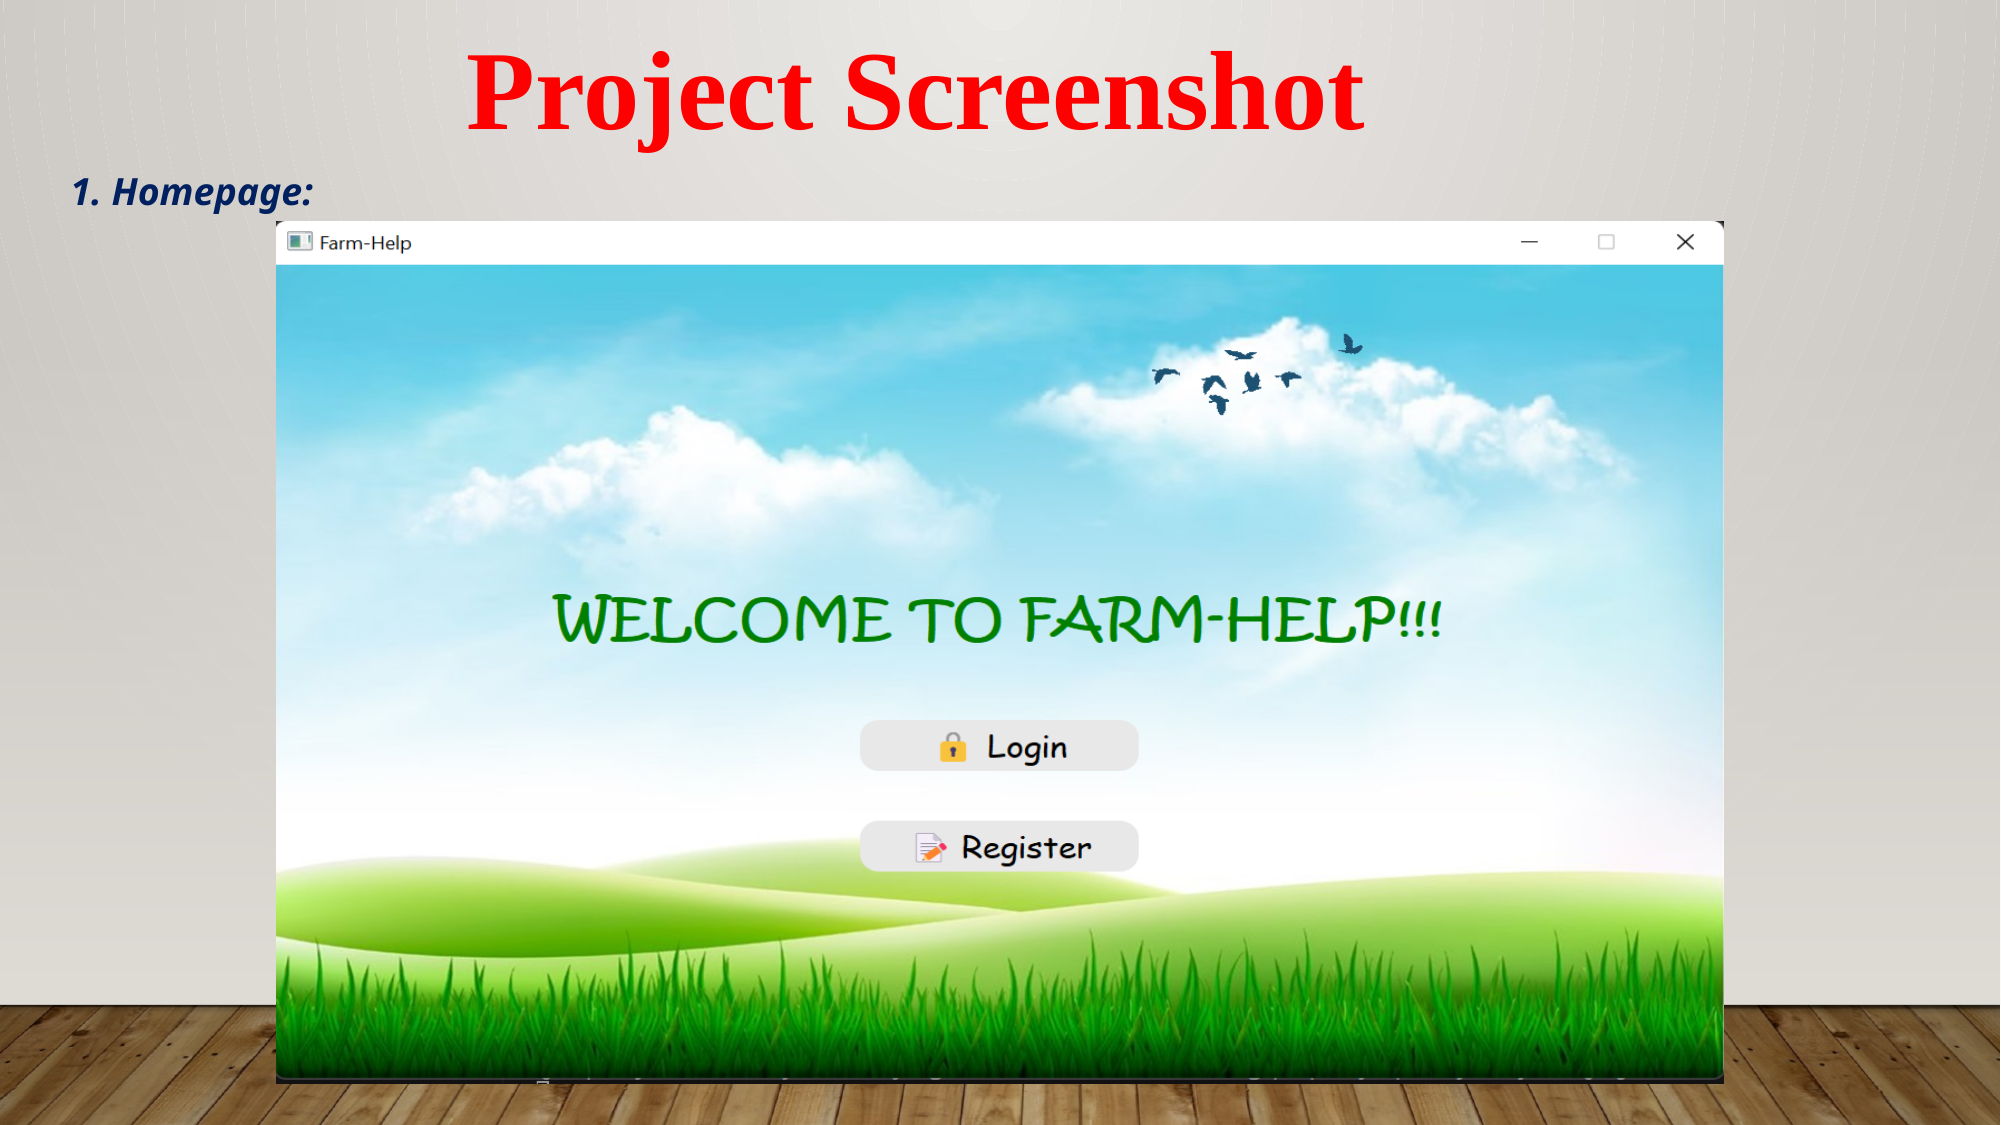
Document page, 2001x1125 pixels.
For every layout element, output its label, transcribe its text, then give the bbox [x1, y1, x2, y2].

text_box 1. Homepage: [55, 161, 1058, 221]
text_box Project Screenshot [452, 9, 1663, 160]
picture [0, 221, 2000, 1125]
